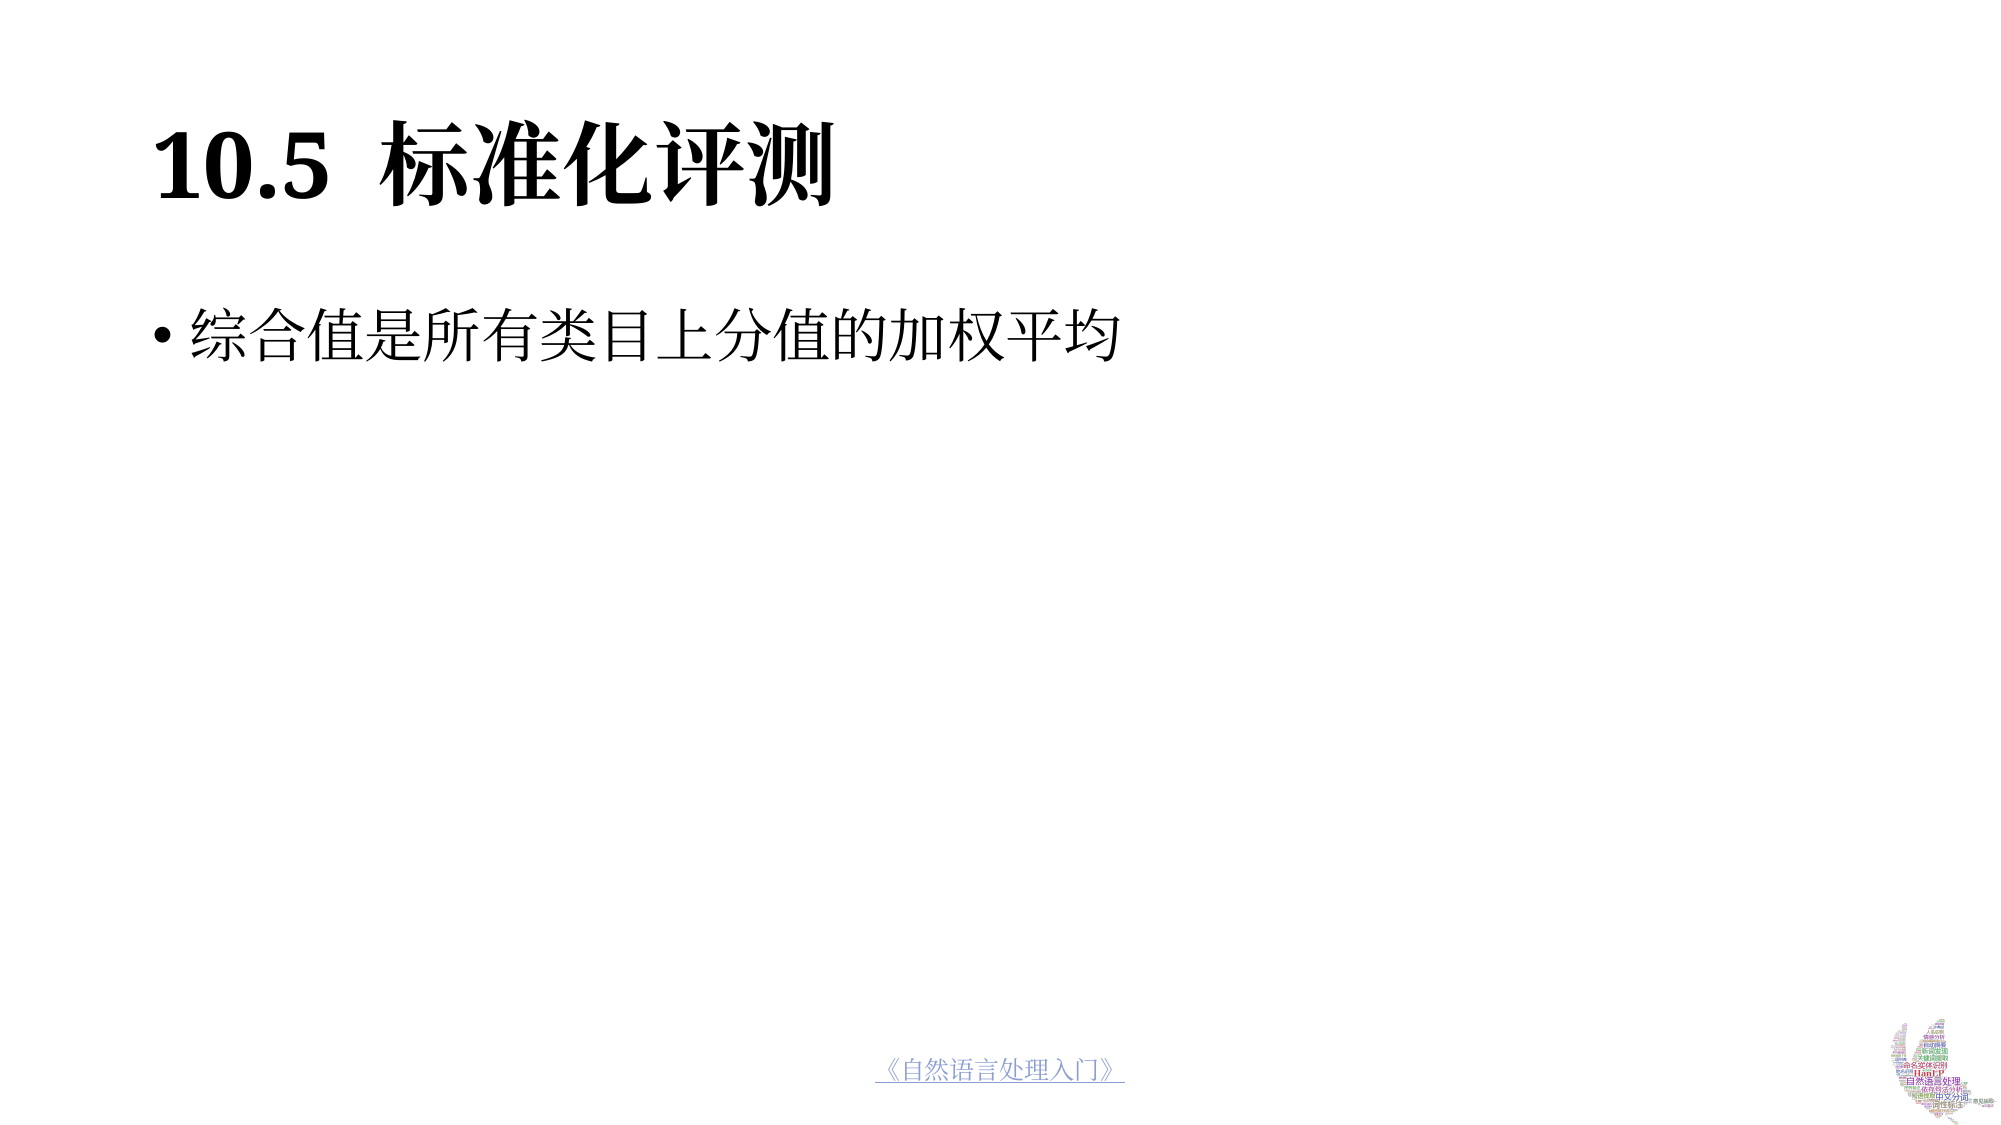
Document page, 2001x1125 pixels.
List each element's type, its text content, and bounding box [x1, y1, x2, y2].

footer 《自然语言处理入门》 [662, 1042, 1338, 1103]
picture [1888, 1016, 2000, 1125]
title 10.5 标准化评测 [137, 59, 1863, 278]
